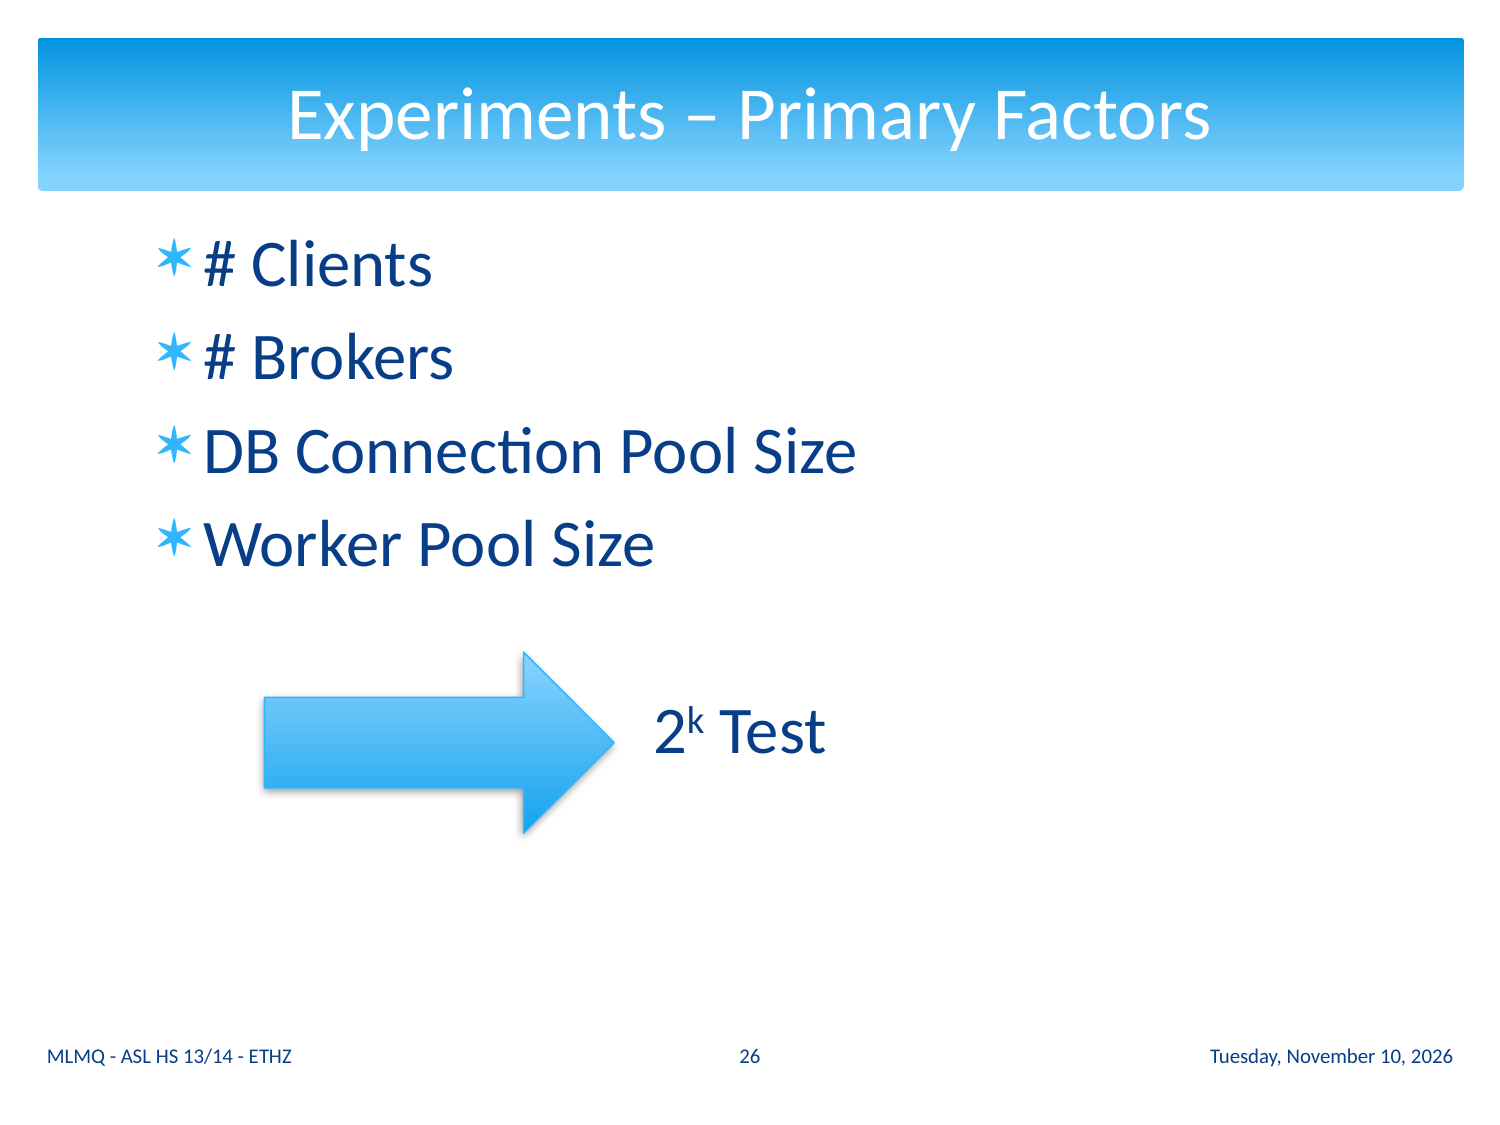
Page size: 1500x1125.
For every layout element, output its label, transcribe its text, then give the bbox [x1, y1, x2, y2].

text_box [263, 651, 615, 834]
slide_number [847, 1025, 1469, 1086]
title Experiments – Primary Factors [75, 6, 1425, 213]
footer MLMQ - ASL HS 13/14 - ETHZ [31, 1025, 653, 1086]
slide_number 26 [654, 1025, 846, 1086]
list # Clients # Brokers DB Connection Pool Size Worker Pool Size 2k Test [143, 212, 1359, 1005]
